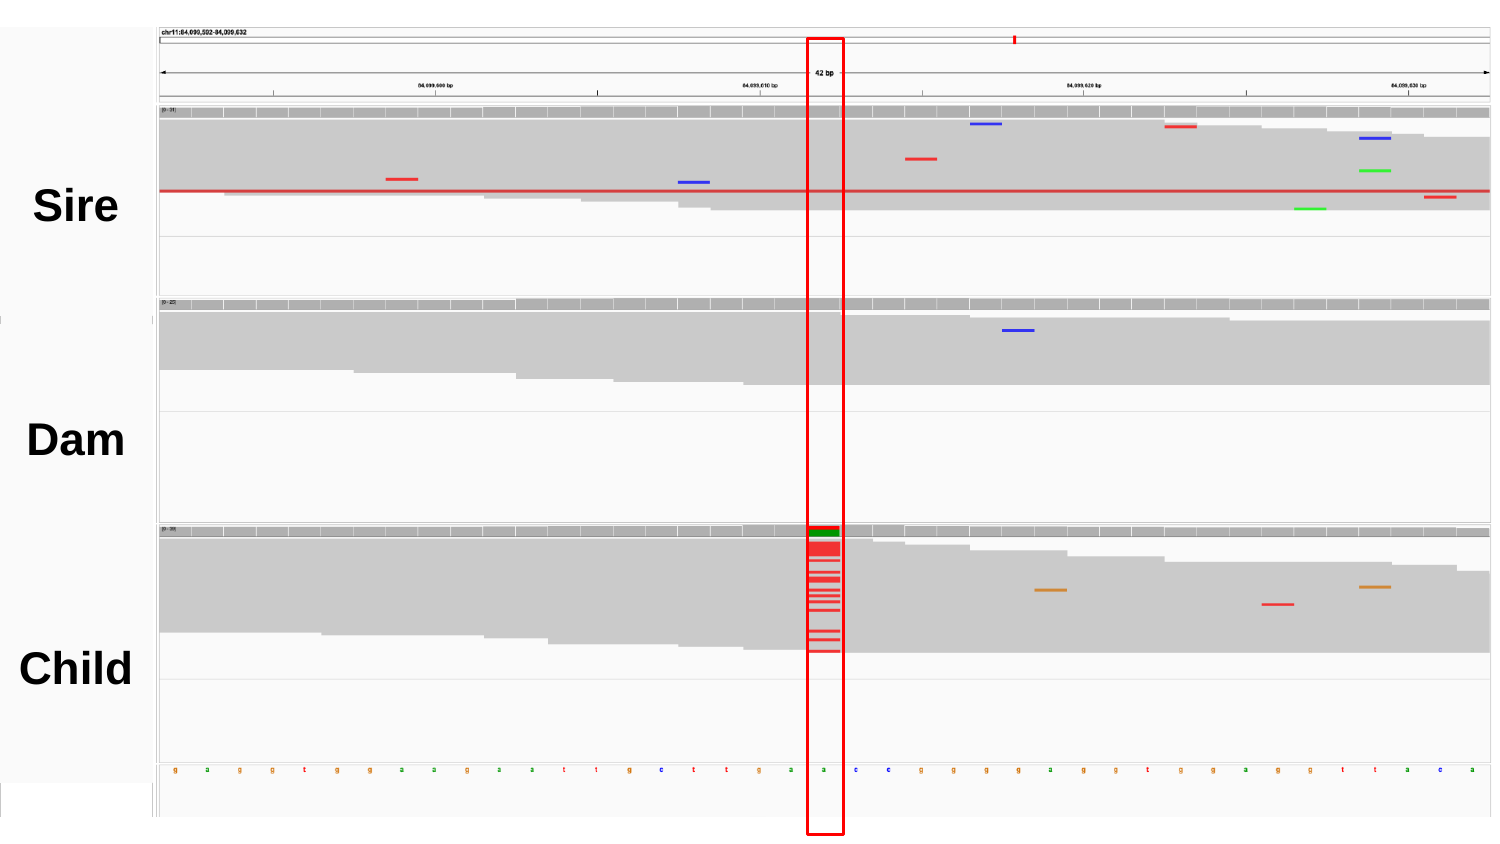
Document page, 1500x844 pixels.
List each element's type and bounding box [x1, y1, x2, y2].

text_box [807, 825, 844, 835]
picture [0, 26, 1500, 817]
